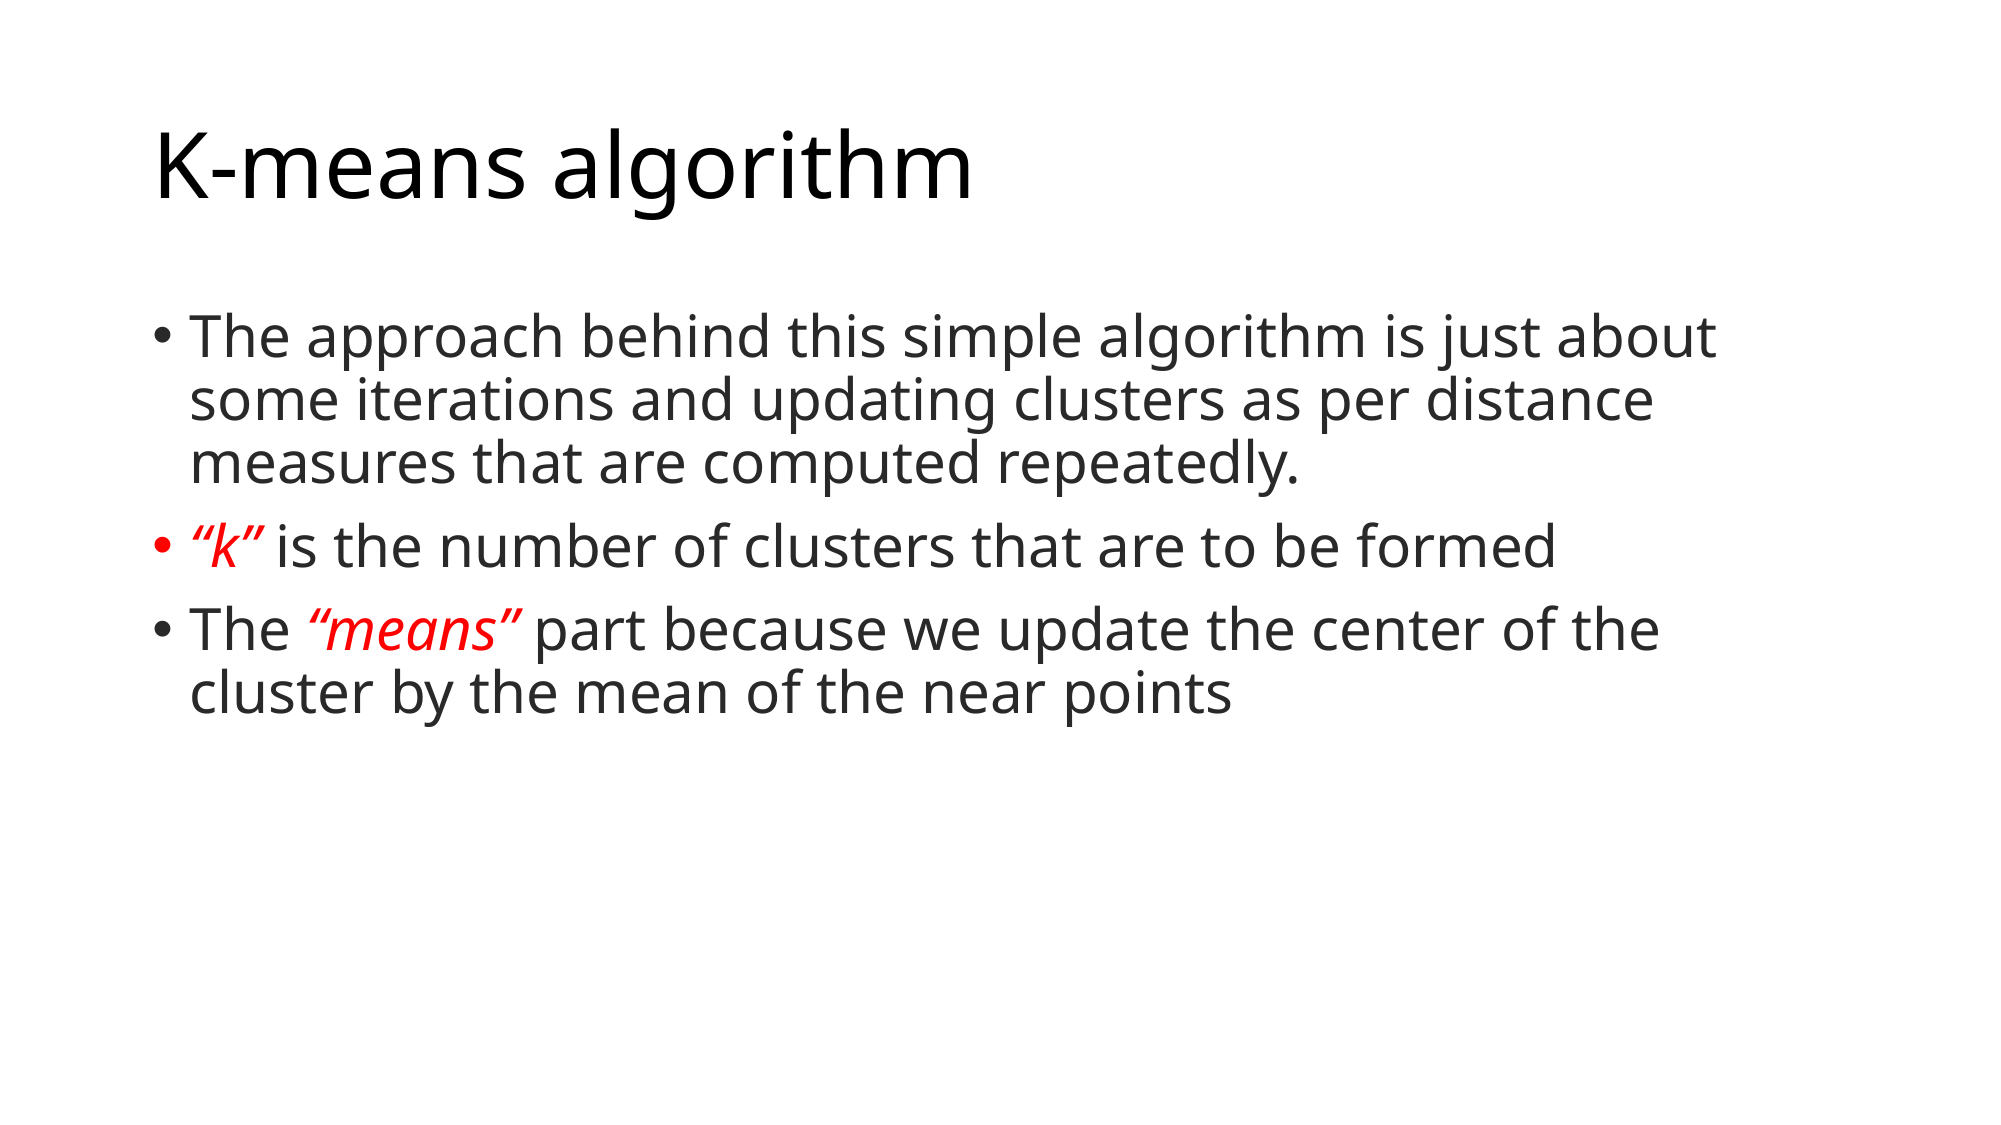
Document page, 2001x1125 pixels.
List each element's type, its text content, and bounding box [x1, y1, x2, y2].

title K-means algorithm [137, 59, 1863, 278]
list The approach behind this simple algorithm is just about some iterations and updating clusters as per distance measures that are computed repeatedly. “k” is the number of clusters that are to be formed The “means” part because we update the center of the cluster by the mean of the near points [137, 299, 1863, 1014]
